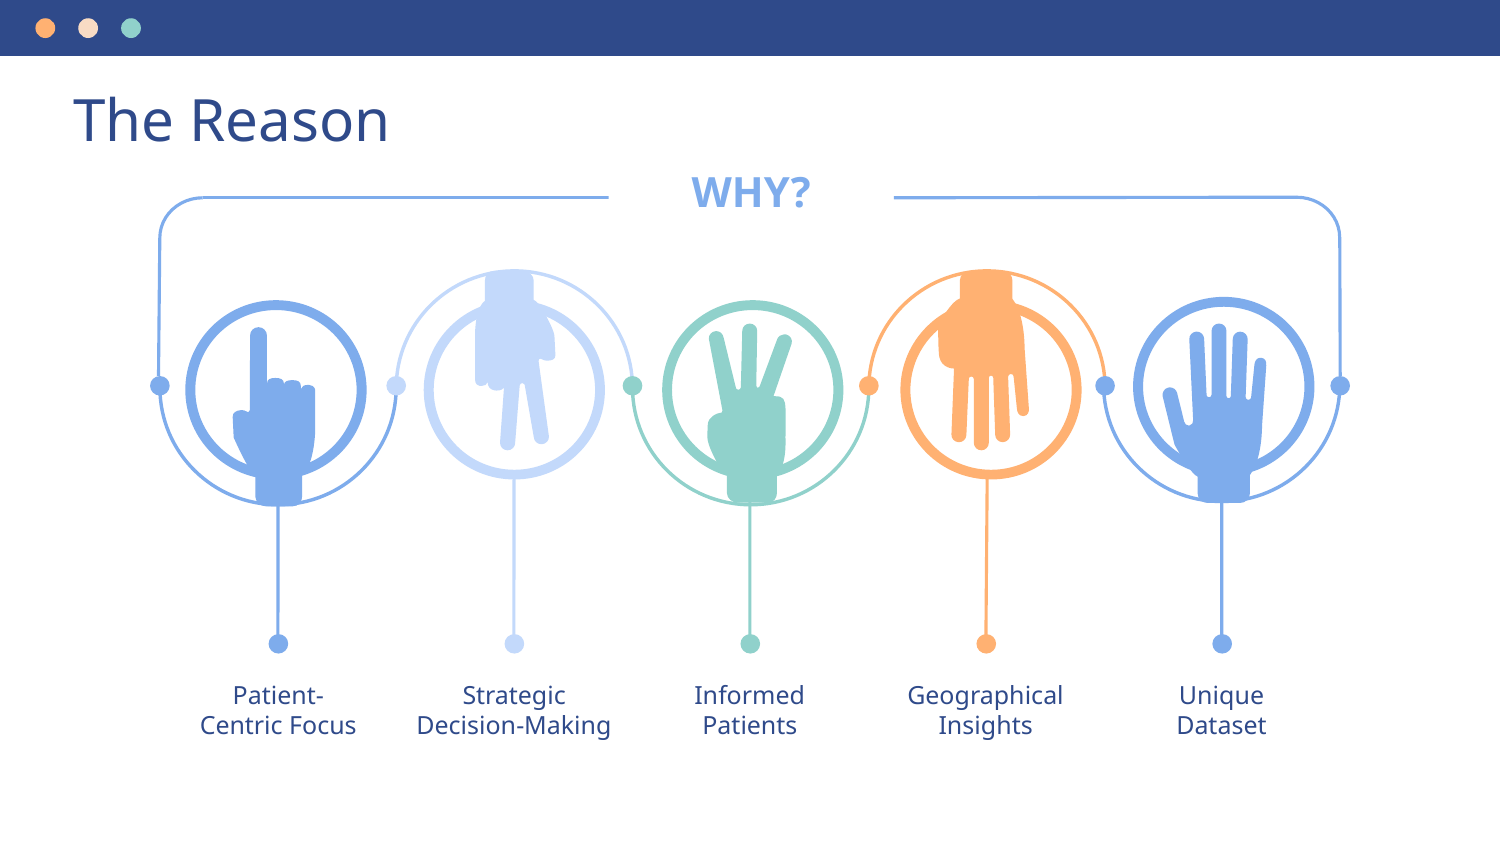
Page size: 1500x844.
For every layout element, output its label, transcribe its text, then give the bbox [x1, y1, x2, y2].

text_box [0, 0, 1500, 57]
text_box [158, 164, 1341, 377]
text_box The Reason [58, 67, 1324, 145]
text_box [622, 385, 853, 743]
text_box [386, 385, 617, 743]
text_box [149, 299, 380, 743]
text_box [858, 385, 1089, 743]
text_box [1094, 296, 1351, 744]
